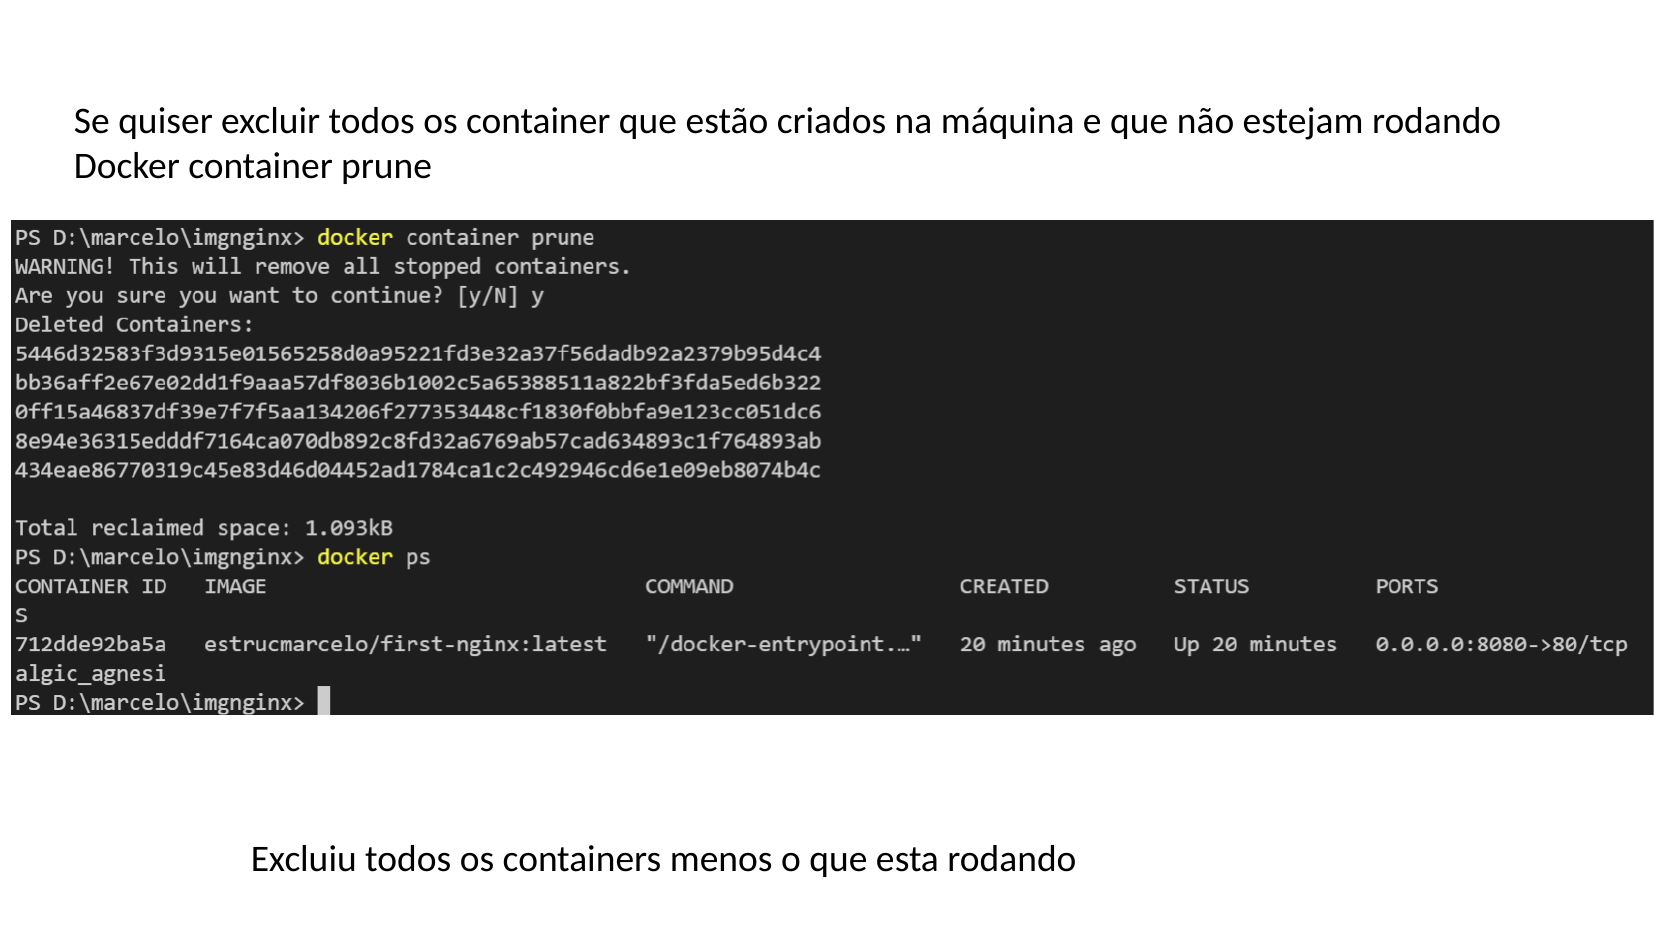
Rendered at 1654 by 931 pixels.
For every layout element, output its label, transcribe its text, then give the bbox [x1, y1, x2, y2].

text_box Se quiser excluir todos os container que estão criados na máquina e que não estejam rodando Docker container prune [59, 88, 1523, 194]
picture [10, 220, 1654, 715]
text_box Excluiu todos os containers menos o que esta rodando [236, 826, 1097, 887]
